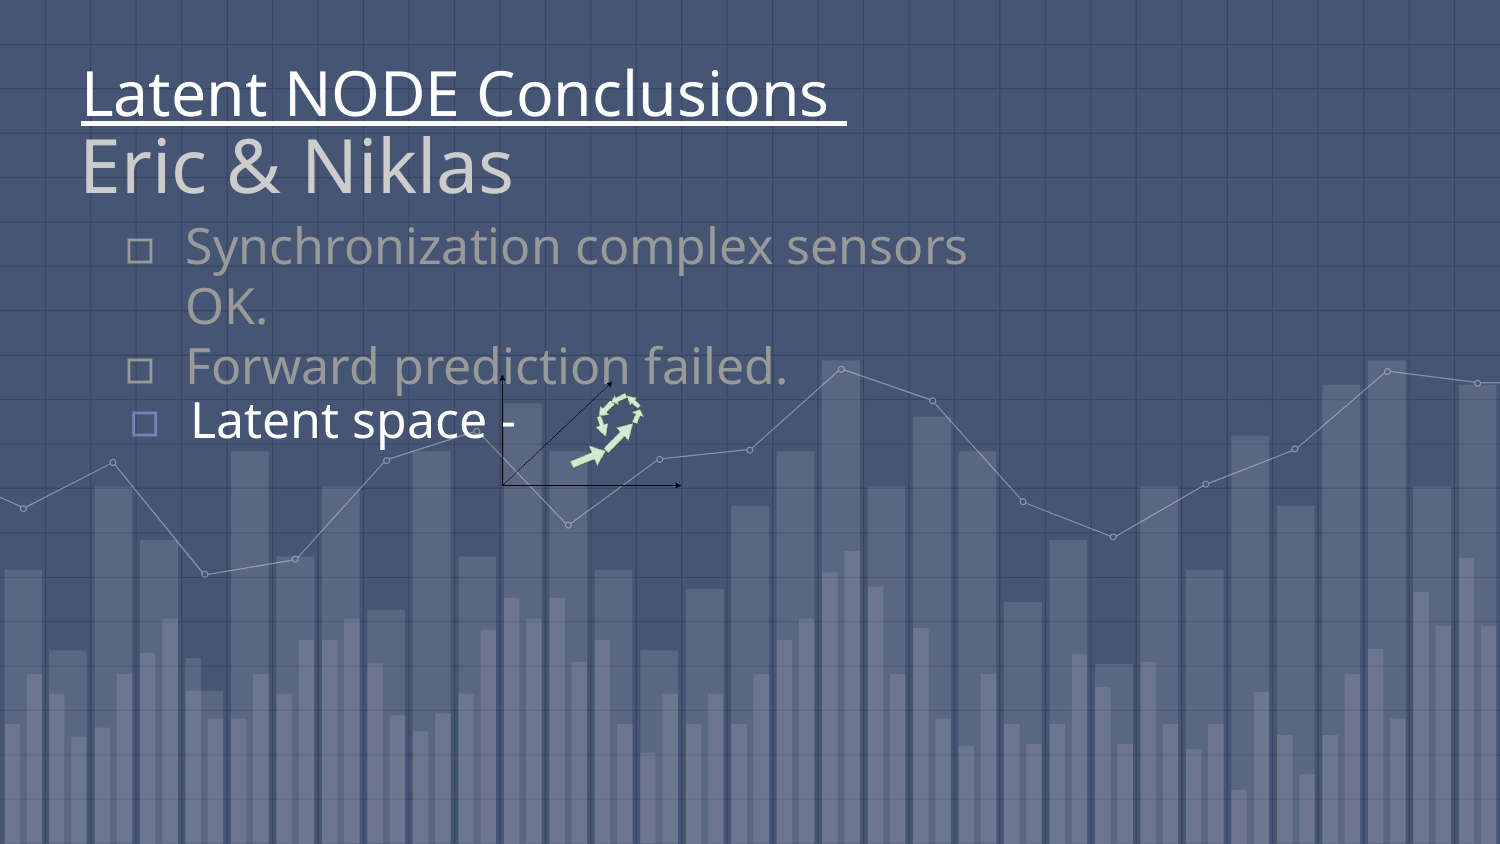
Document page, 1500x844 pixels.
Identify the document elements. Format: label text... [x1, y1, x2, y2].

list Latent space - [100, 373, 1046, 564]
picture [496, 369, 688, 491]
list Synchronization complex sensors OK. Forward prediction failed. [95, 199, 1041, 391]
title Eric & Niklas [64, 103, 1500, 217]
title Latent NODE Conclusions [66, 38, 1335, 103]
